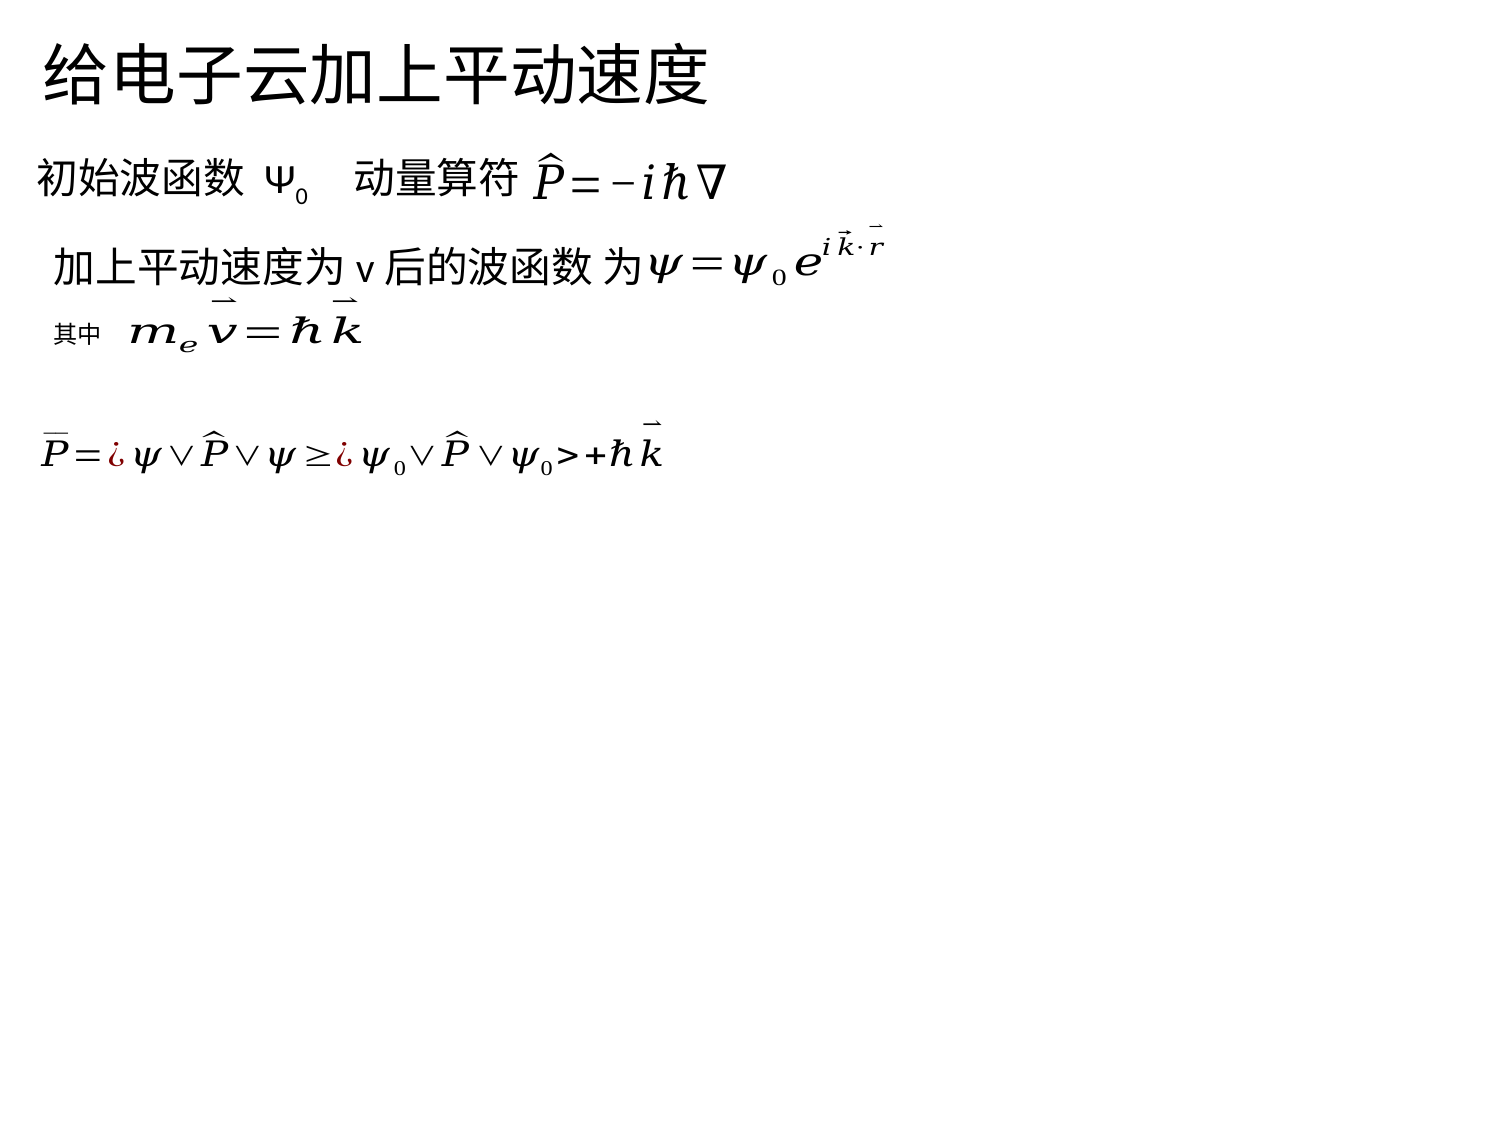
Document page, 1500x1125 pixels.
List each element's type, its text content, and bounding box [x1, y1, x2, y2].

text_box 给电子云加上平动速度 [0, 25, 726, 121]
text_box 加上平动速度为v后的波函数 为 其中 [38, 233, 1454, 356]
text_box 初始波函数 Ψ0 动量算符 [21, 144, 1437, 217]
